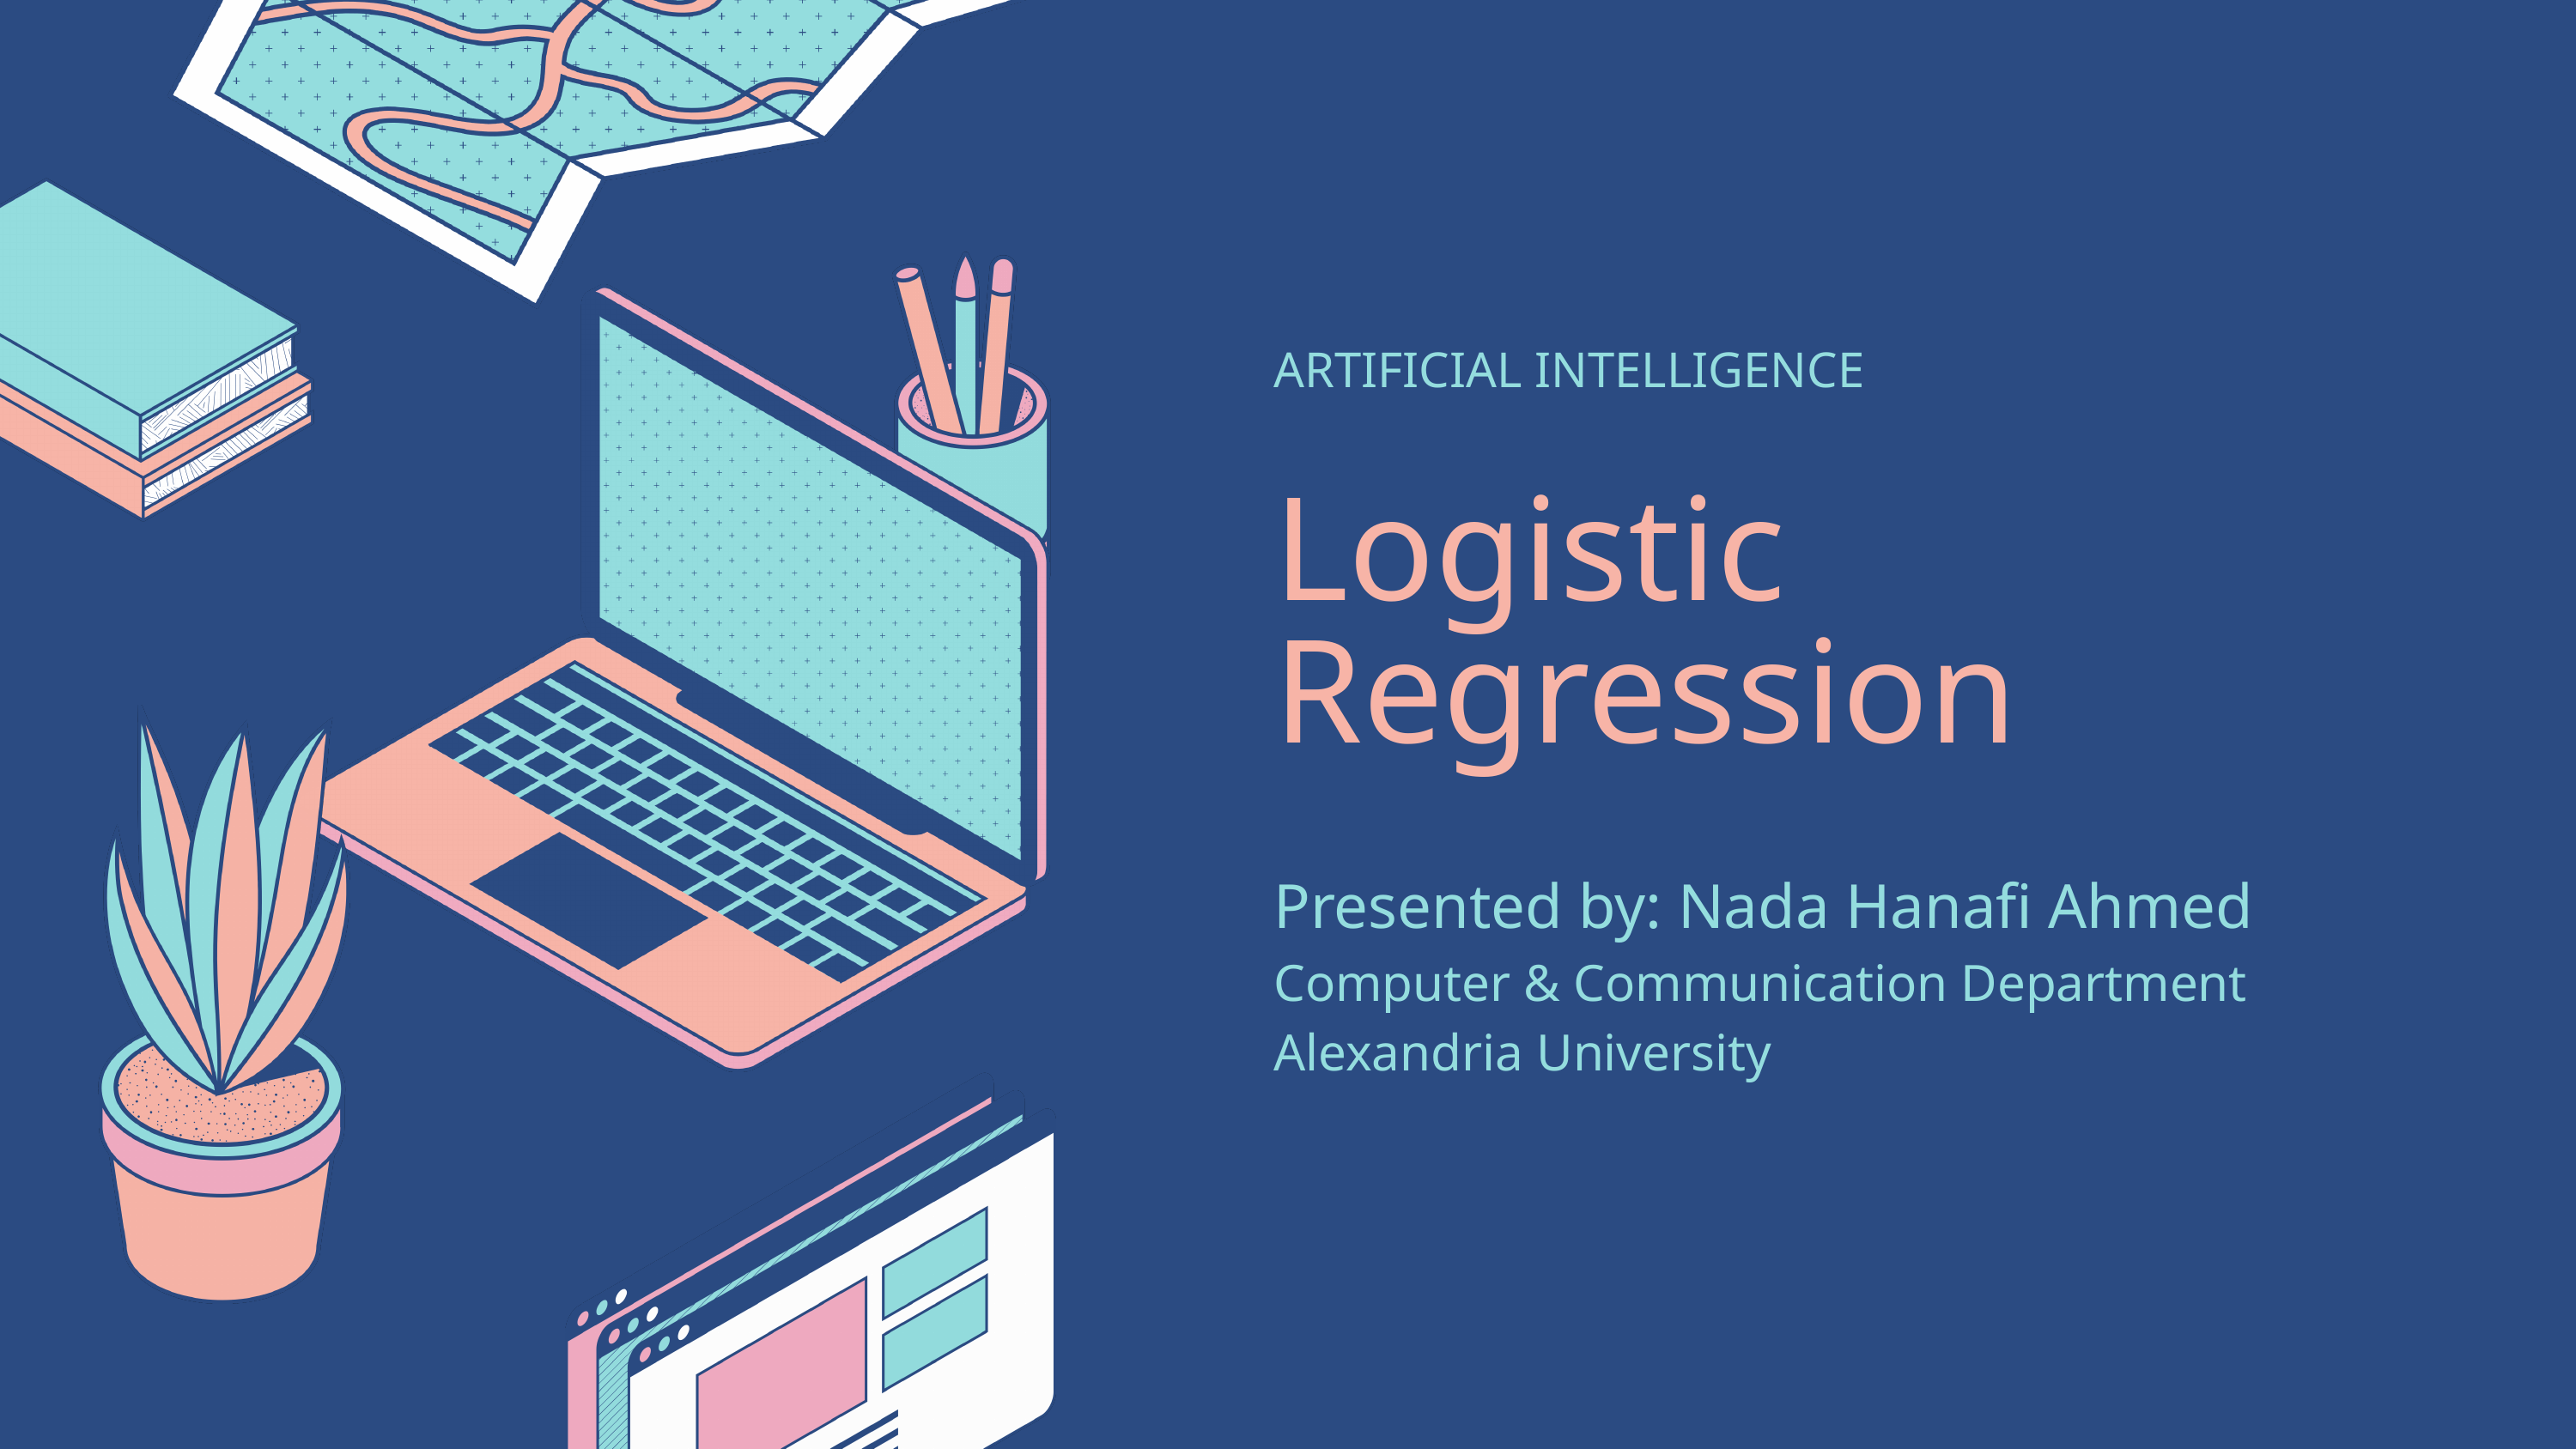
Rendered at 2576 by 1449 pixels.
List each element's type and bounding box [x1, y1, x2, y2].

text_box [295, 284, 1050, 1072]
text_box [888, 252, 1057, 616]
text_box [0, 178, 314, 522]
text_box [88, 705, 355, 1304]
text_box [565, 1071, 1056, 1449]
text_box [166, 0, 1119, 309]
text_box [1273, 334, 2432, 1076]
